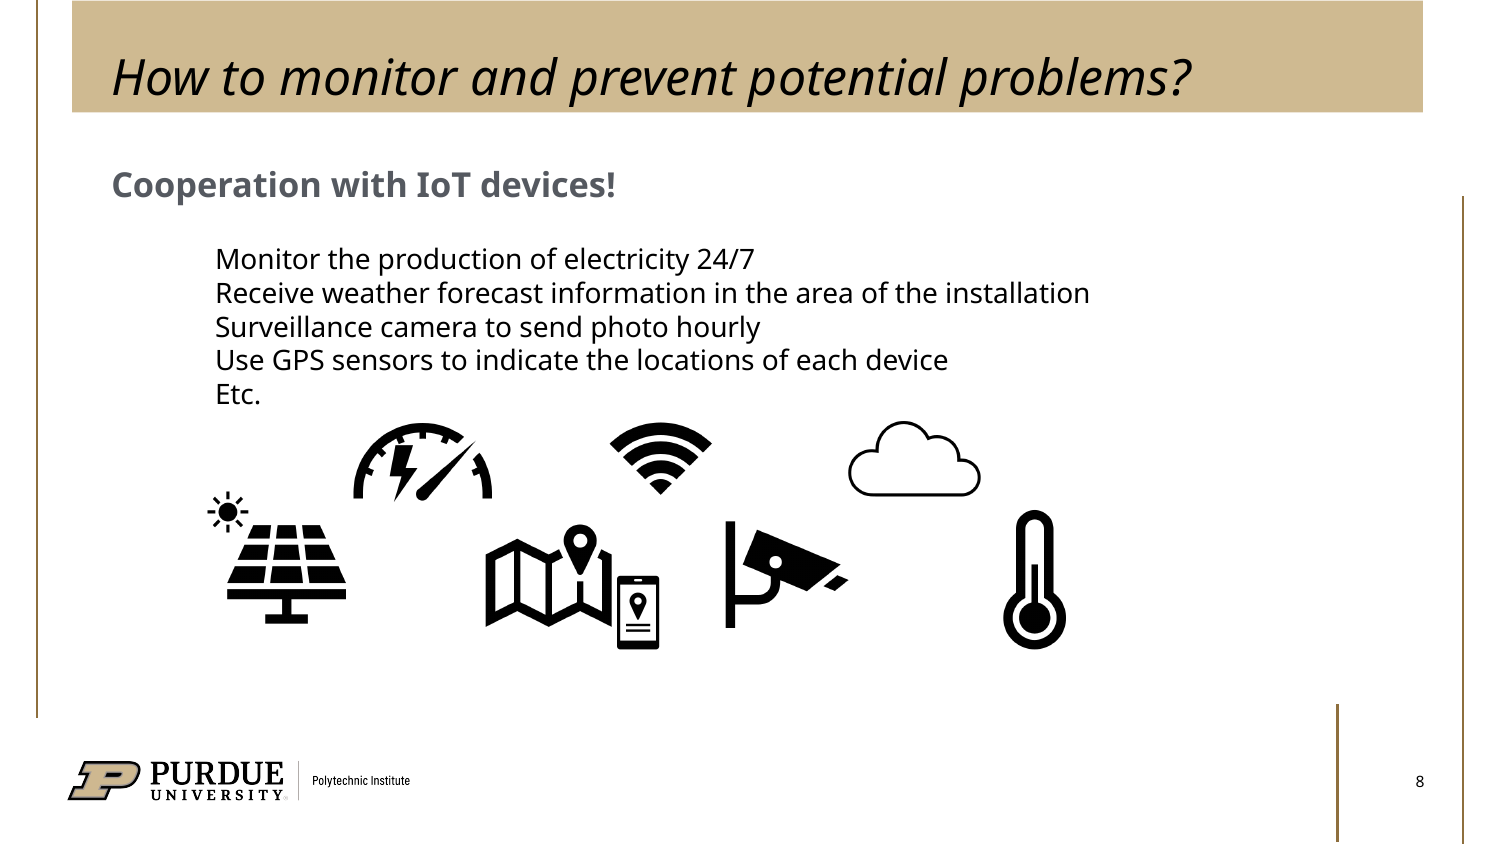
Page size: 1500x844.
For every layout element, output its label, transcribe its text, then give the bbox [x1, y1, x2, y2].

subtitle Cooperation with IoT devices! [111, 163, 1248, 206]
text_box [201, 383, 1110, 656]
picture [67, 759, 478, 803]
list Monitor the production of electricity 24/7 Receive weather forecast information in the area of the installation Surveillance camera to send photo hourly Use GPS sensors to indicate the locations of each device Etc. [181, 241, 1320, 662]
title How to monitor and prevent potential problems? [108, 49, 1250, 110]
slide_number 8 [1390, 760, 1451, 806]
